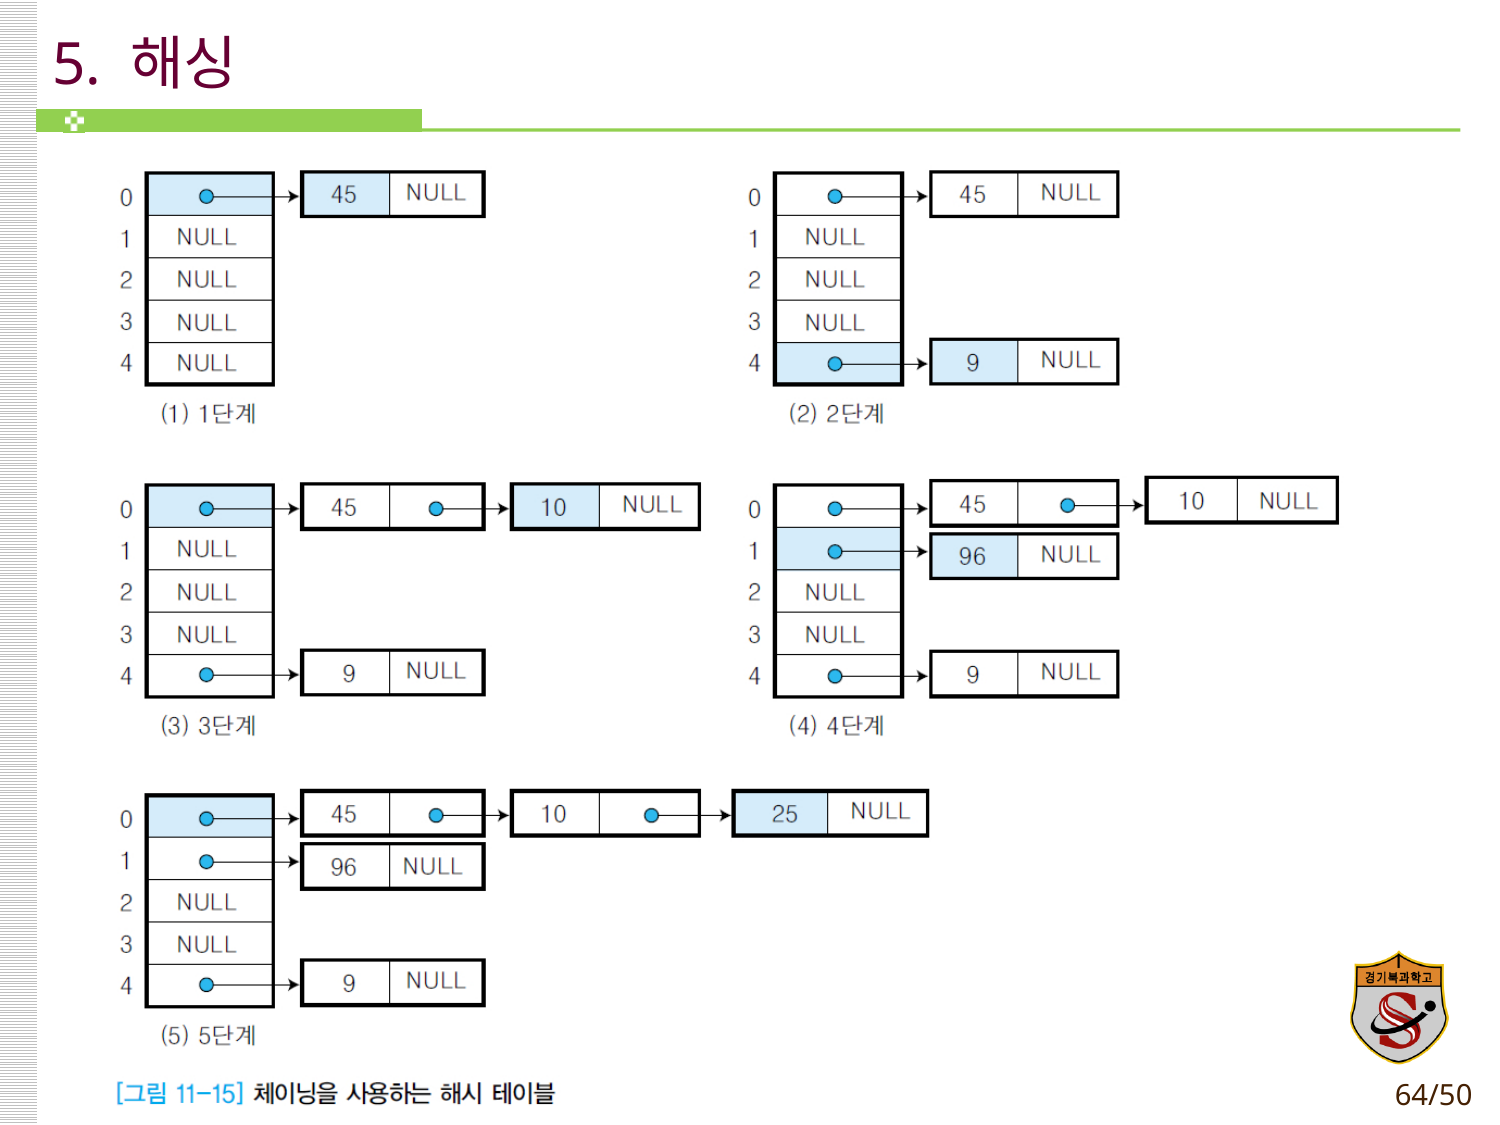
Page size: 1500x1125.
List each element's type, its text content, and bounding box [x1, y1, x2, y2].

picture [65, 111, 84, 131]
title 5. 해싱 [37, 13, 1278, 109]
picture [100, 154, 1459, 1107]
